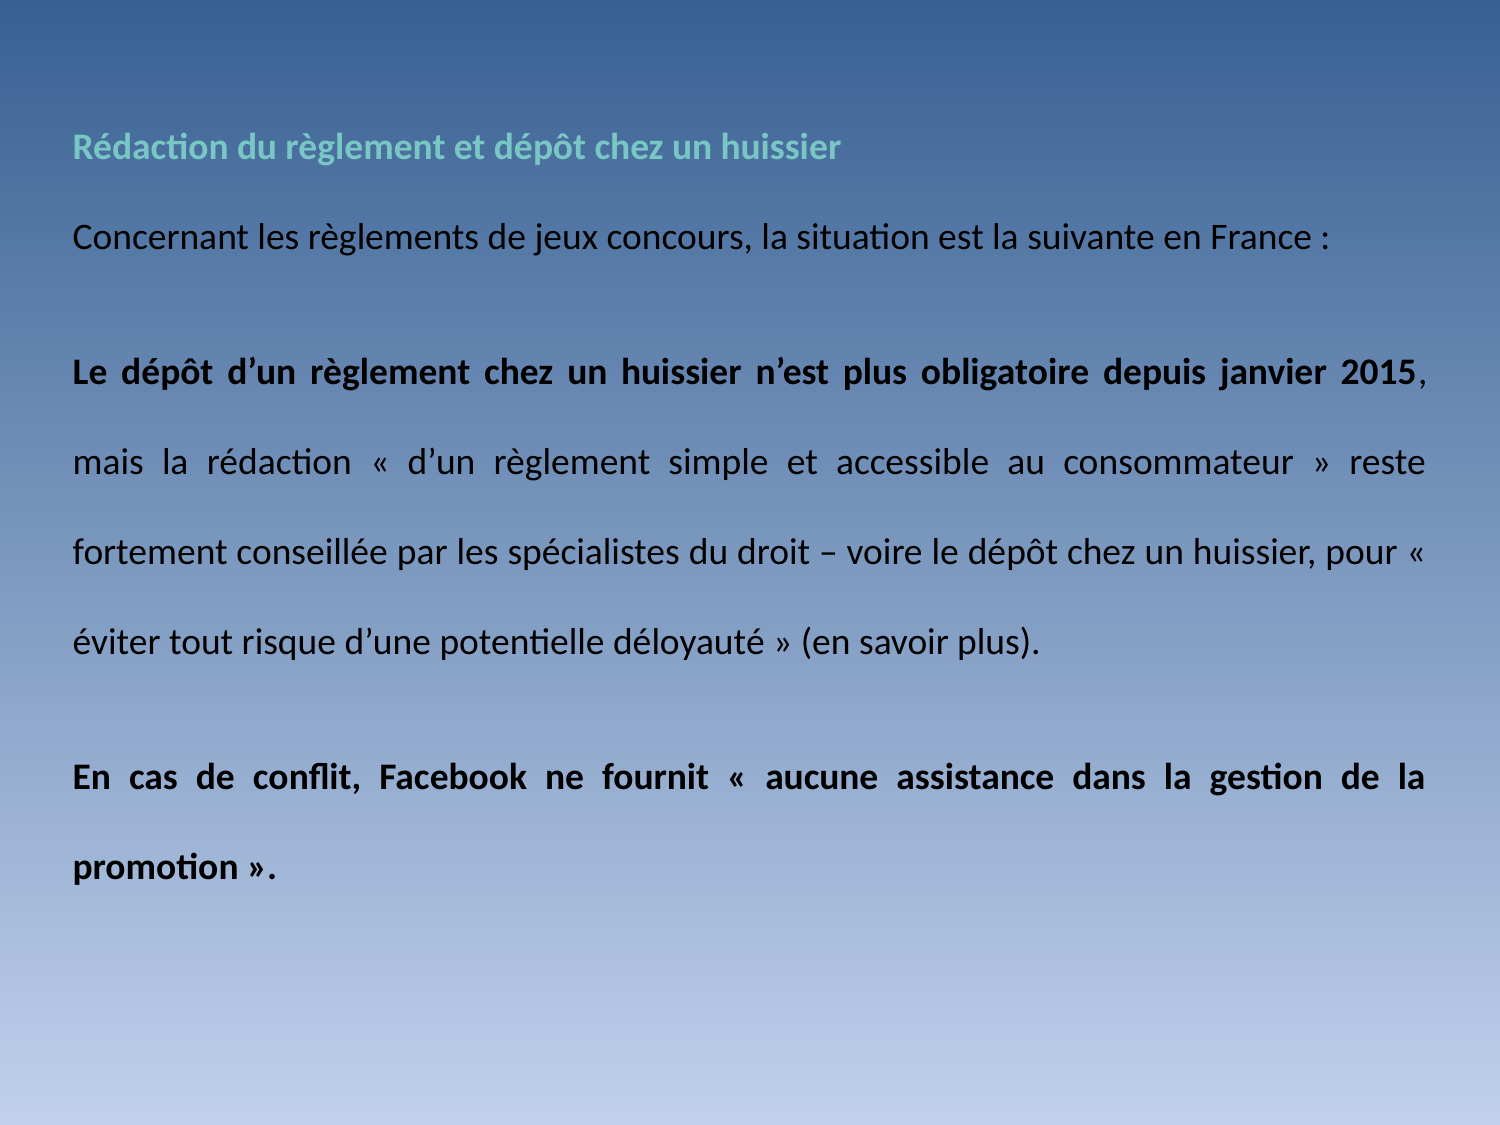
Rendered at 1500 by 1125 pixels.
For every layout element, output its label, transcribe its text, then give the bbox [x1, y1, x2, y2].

text_box Rédaction du règlement et dépôt chez un huissier Concernant les règlements de jeux concours, la situation est la suivante en France : Le dépôt d’un règlement chez un huissier n’est plus obligatoire depuis janvier 2015, mais la rédaction « d’un règlement simple et accessible au consommateur » reste fortement conseillée par les spécialistes du droit – voire le dépôt chez un huissier, pour « éviter tout risque d’une potentielle déloyauté » (en savoir plus). En cas de conflit, Facebook ne fournit « aucune assistance dans la gestion de la promotion ». [57, 69, 1443, 895]
